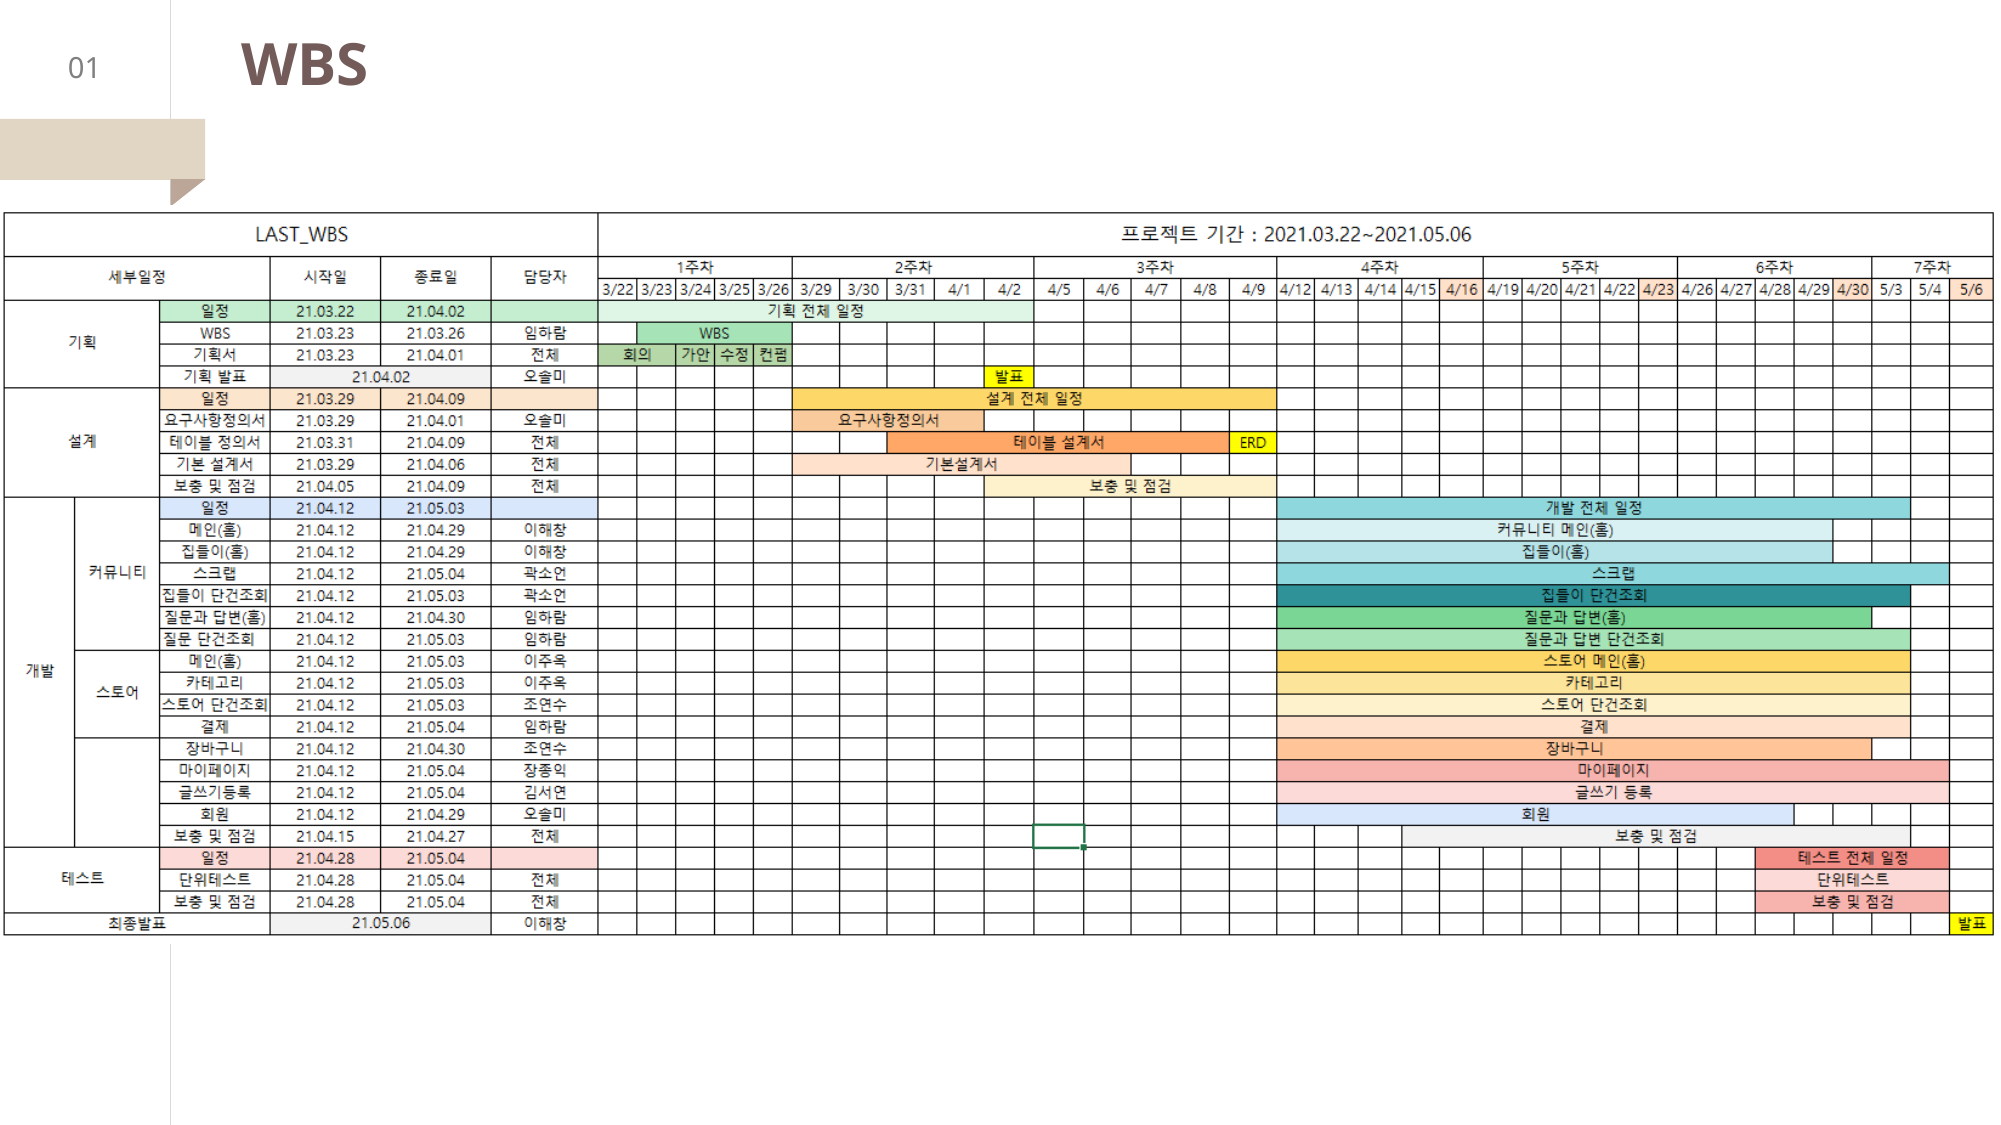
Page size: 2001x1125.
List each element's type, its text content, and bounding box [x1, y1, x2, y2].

text_box WBS [226, 19, 384, 105]
text_box 01 [53, 41, 117, 92]
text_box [0, 119, 206, 205]
picture [0, 205, 2000, 944]
